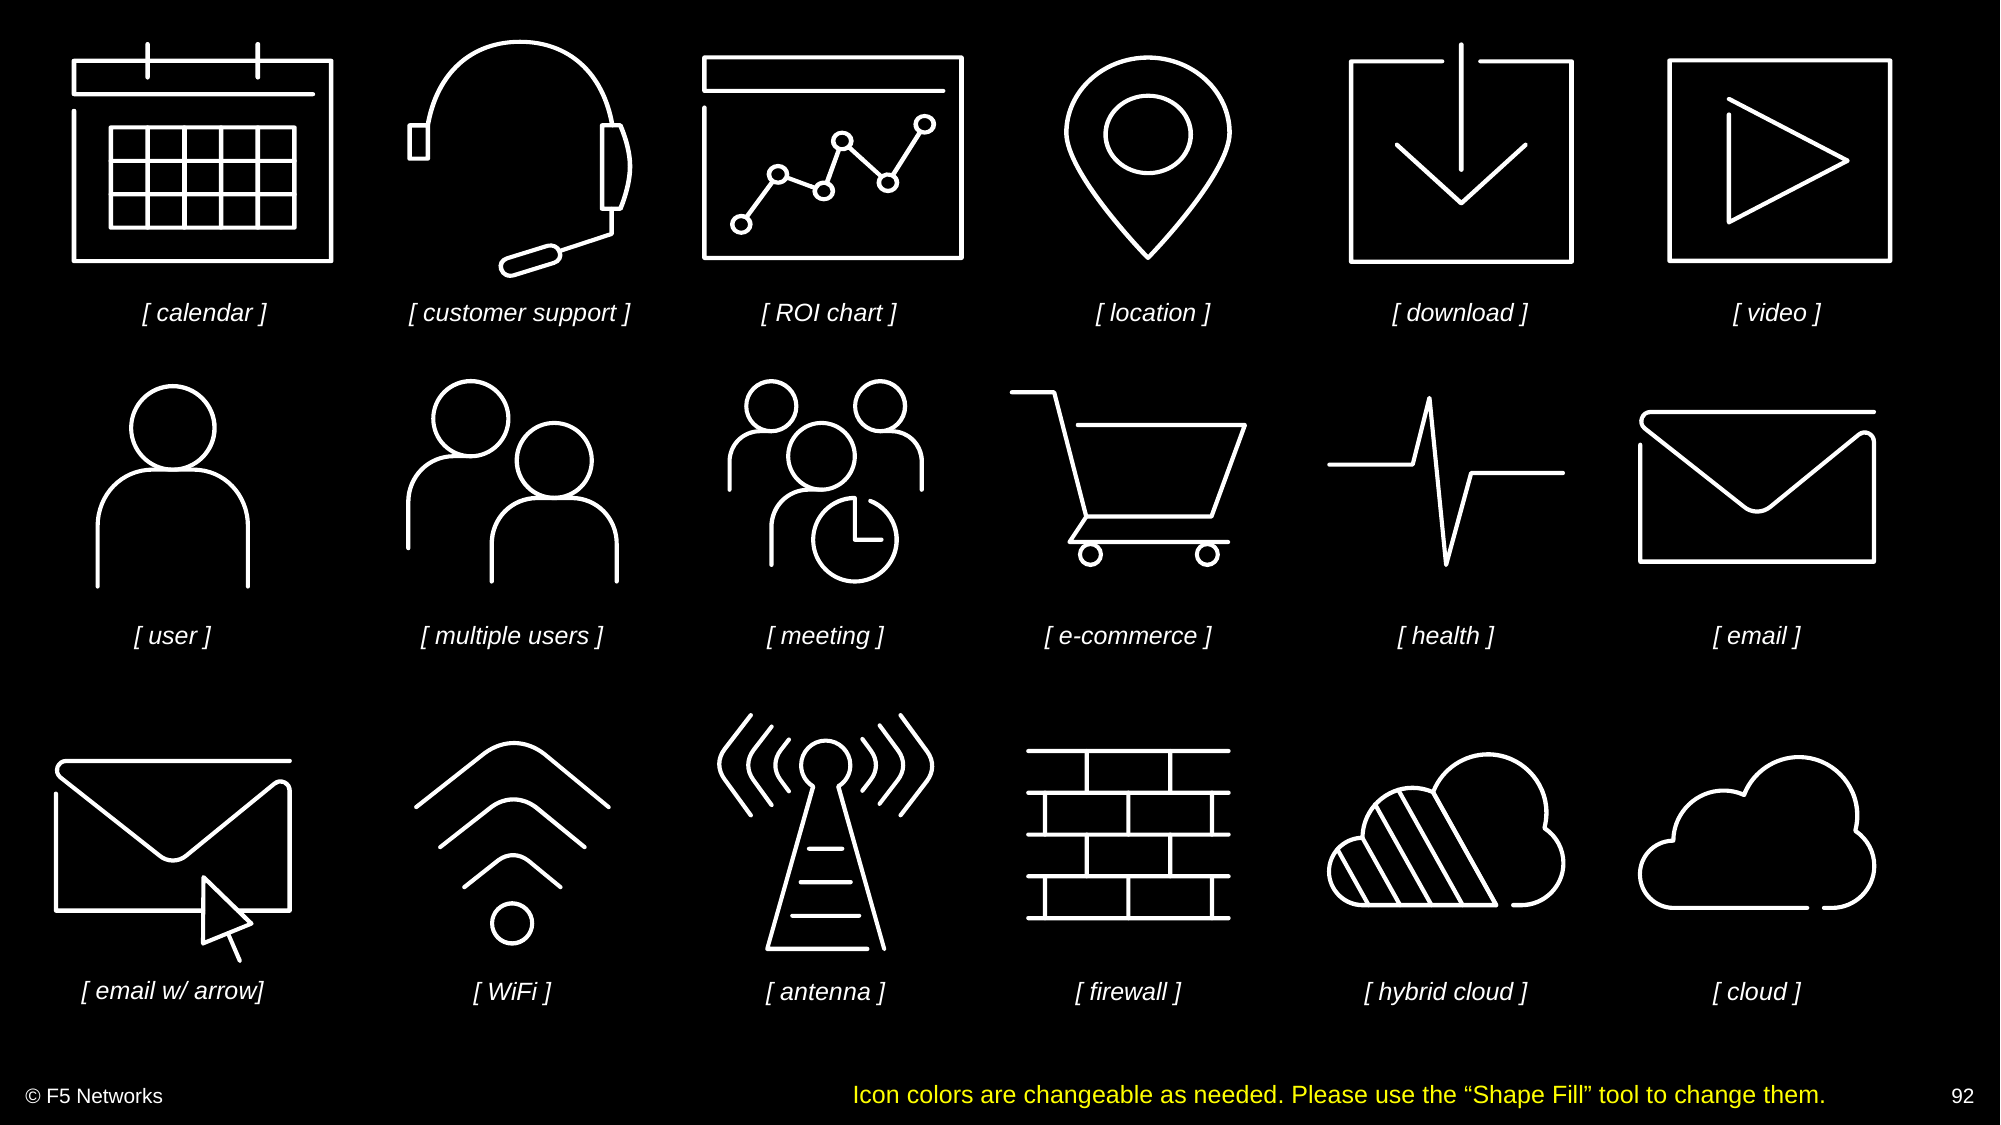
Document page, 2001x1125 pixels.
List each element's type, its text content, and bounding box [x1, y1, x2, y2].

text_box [413, 737, 612, 946]
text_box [1026, 748, 1231, 921]
text_box [ e-commerce ] [1019, 604, 1238, 665]
text_box [1327, 395, 1566, 567]
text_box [1348, 42, 1574, 264]
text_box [95, 384, 250, 589]
text_box [ download ] [1367, 281, 1554, 342]
footer © F5 Networks [0, 1065, 675, 1125]
text_box [ customer support ] [383, 281, 657, 342]
text_box [ multiple users ] [395, 604, 630, 665]
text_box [1064, 55, 1232, 260]
text_box [ cloud ] [1687, 960, 1827, 1021]
text_box [ antenna ] [740, 960, 911, 1021]
text_box [1638, 409, 1877, 564]
text_box [ location ] [1070, 281, 1237, 342]
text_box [1009, 390, 1248, 568]
text_box [ hybrid cloud ] [1338, 960, 1554, 1021]
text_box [53, 758, 292, 963]
text_box [ video ] [1707, 281, 1847, 342]
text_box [1326, 752, 1566, 908]
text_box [727, 378, 924, 584]
text_box [ email ] [1687, 604, 1827, 665]
text_box [ firewall ] [1049, 960, 1207, 1021]
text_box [702, 55, 964, 260]
text_box [ WiFi ] [447, 960, 577, 1021]
text_box [ user ] [108, 604, 237, 665]
text_box [ meeting ] [741, 604, 910, 665]
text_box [71, 41, 334, 264]
text_box [ health ] [1372, 604, 1520, 665]
slide_number 92 [1550, 1065, 2000, 1125]
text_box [715, 712, 937, 952]
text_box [407, 39, 633, 278]
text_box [1667, 58, 1893, 264]
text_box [406, 378, 619, 584]
text_box [ email w/ arrow] [56, 963, 290, 1020]
text_box [1637, 755, 1877, 910]
text_box [ ROI chart ] [736, 281, 923, 342]
text_box [ calendar ] [117, 281, 293, 342]
text_box Icon colors are changeable as needed. Please use the “Shape Fill” tool to change them. [837, 1071, 1890, 1116]
